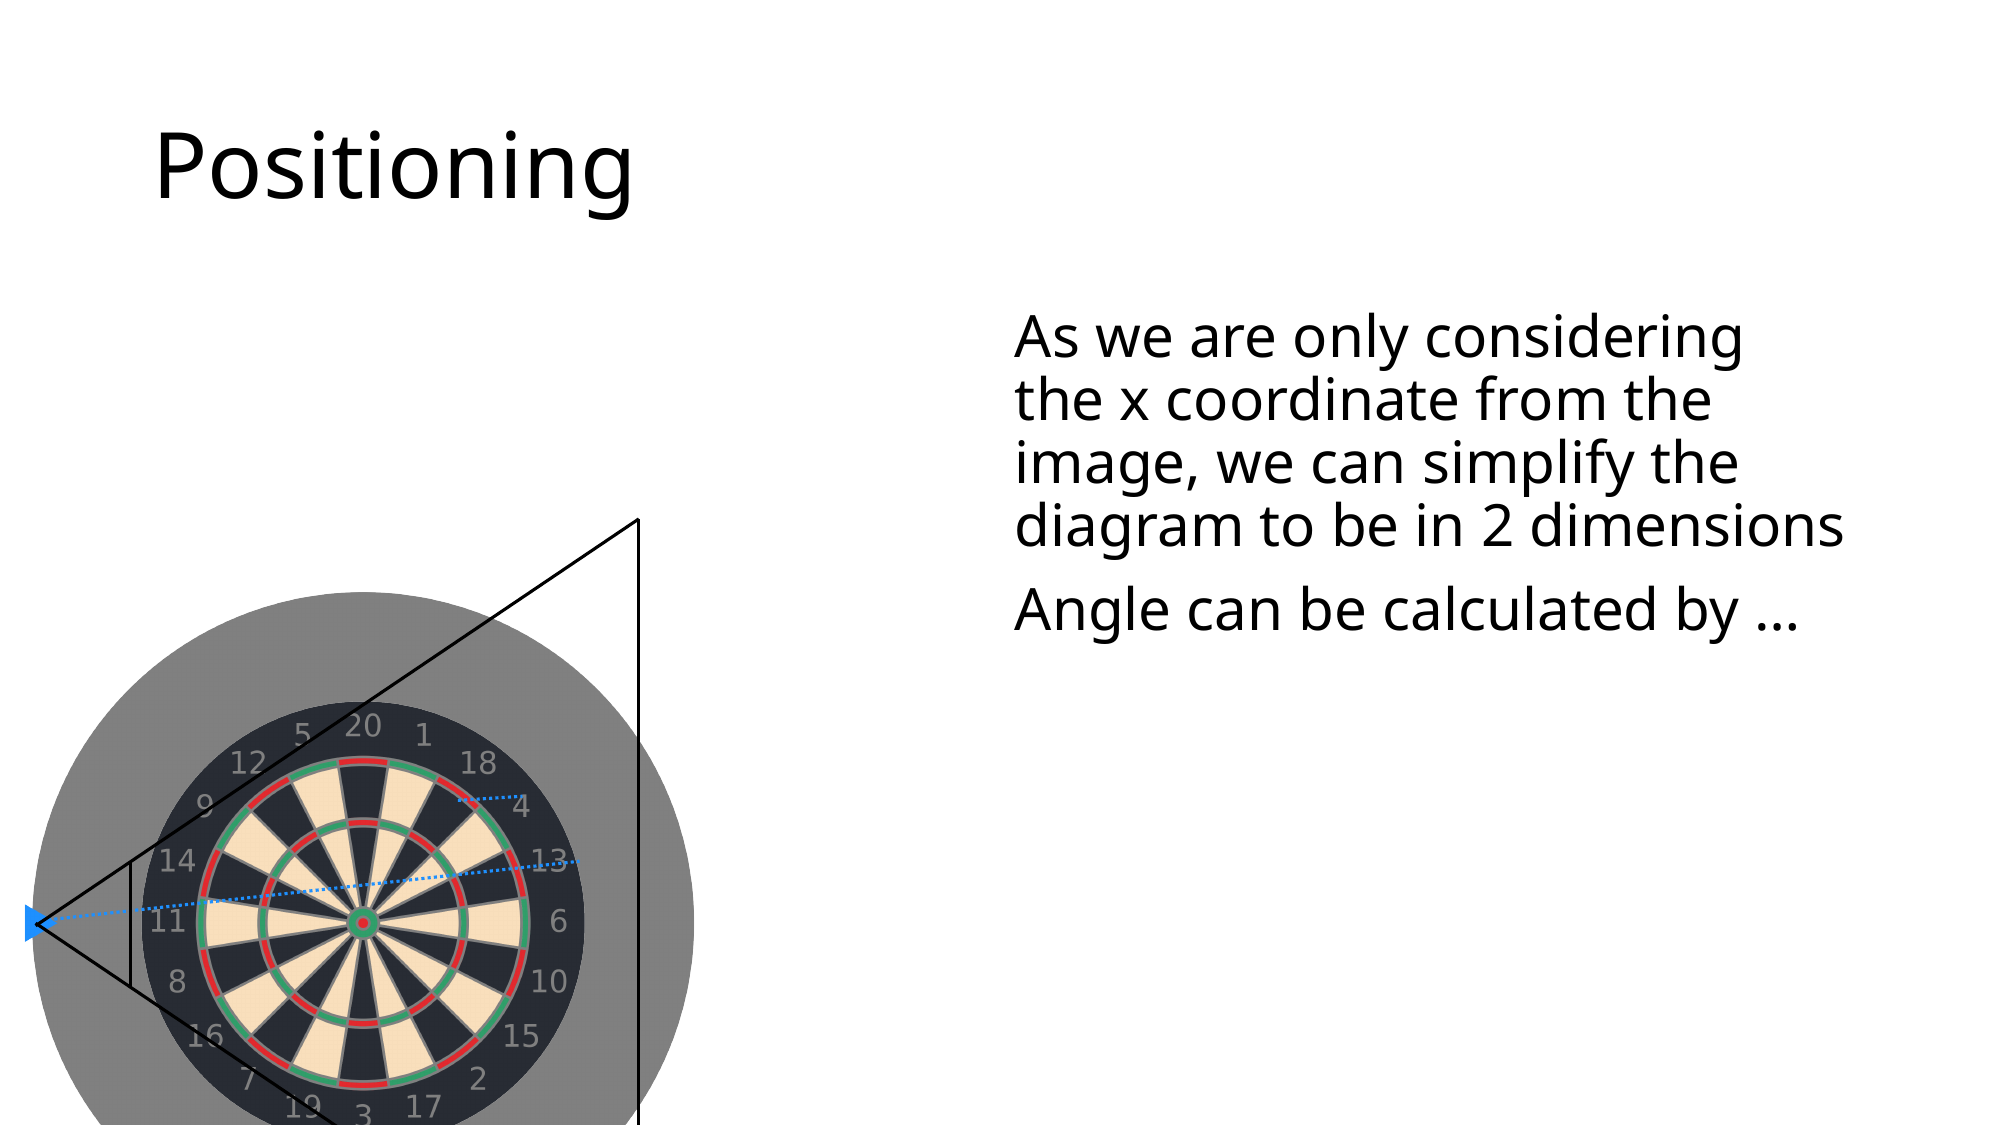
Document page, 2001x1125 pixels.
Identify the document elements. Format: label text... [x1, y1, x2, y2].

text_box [0, 518, 706, 1125]
list As we are only considering the x coordinate from the image, we can simplify the diagram to be in 2 dimensions Angle can be calculated by … [999, 299, 1863, 1014]
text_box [457, 795, 523, 801]
title Positioning [137, 59, 1863, 278]
